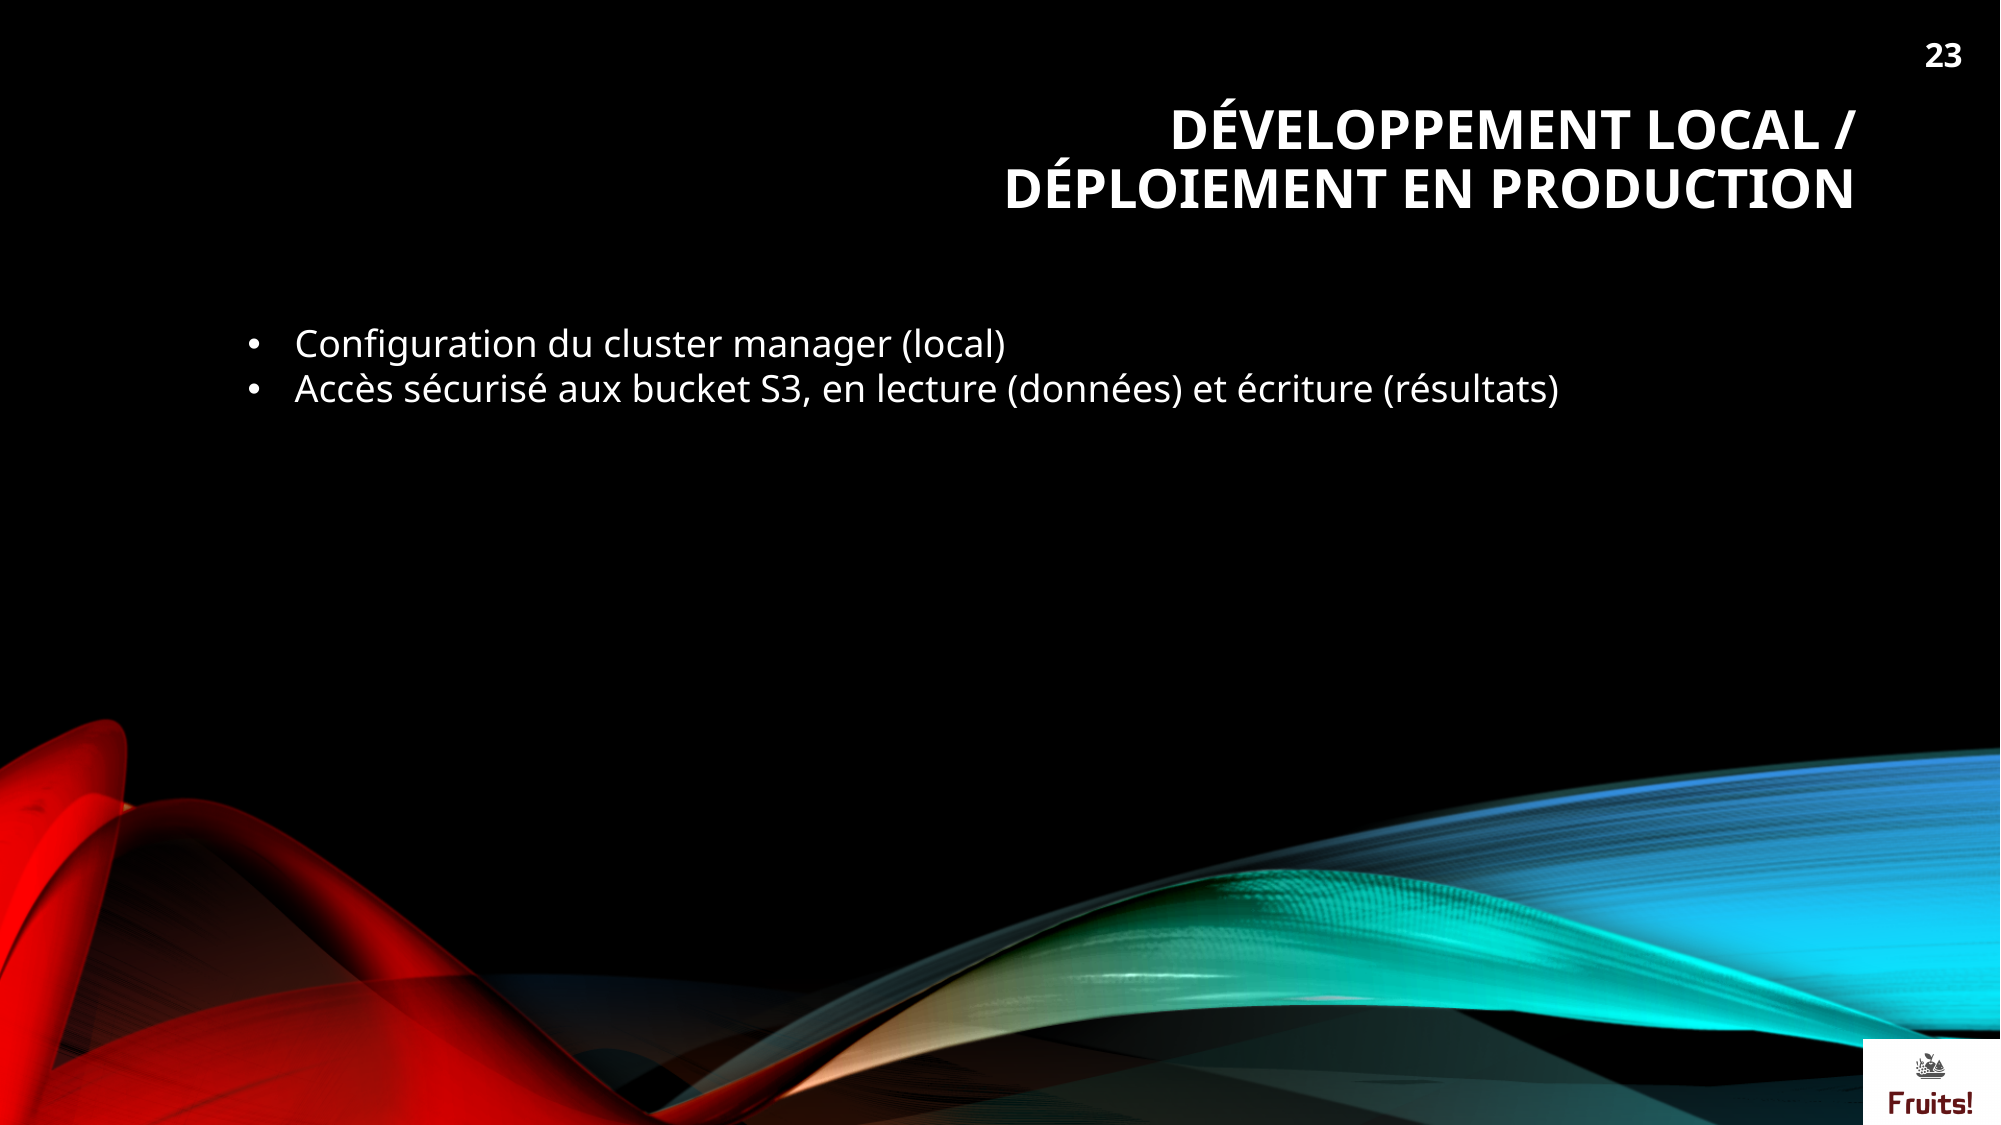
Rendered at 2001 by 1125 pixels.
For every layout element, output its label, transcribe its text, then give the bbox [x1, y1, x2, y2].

slide_number 23 [1872, 27, 1978, 88]
title Développement local / Déploiement en production [883, 57, 1873, 228]
picture [0, 717, 2000, 1125]
text_box Configuration du cluster manager (local) Accès sécurisé aux bucket S3, en lecture (données) et écriture (résultats) [232, 313, 1873, 463]
